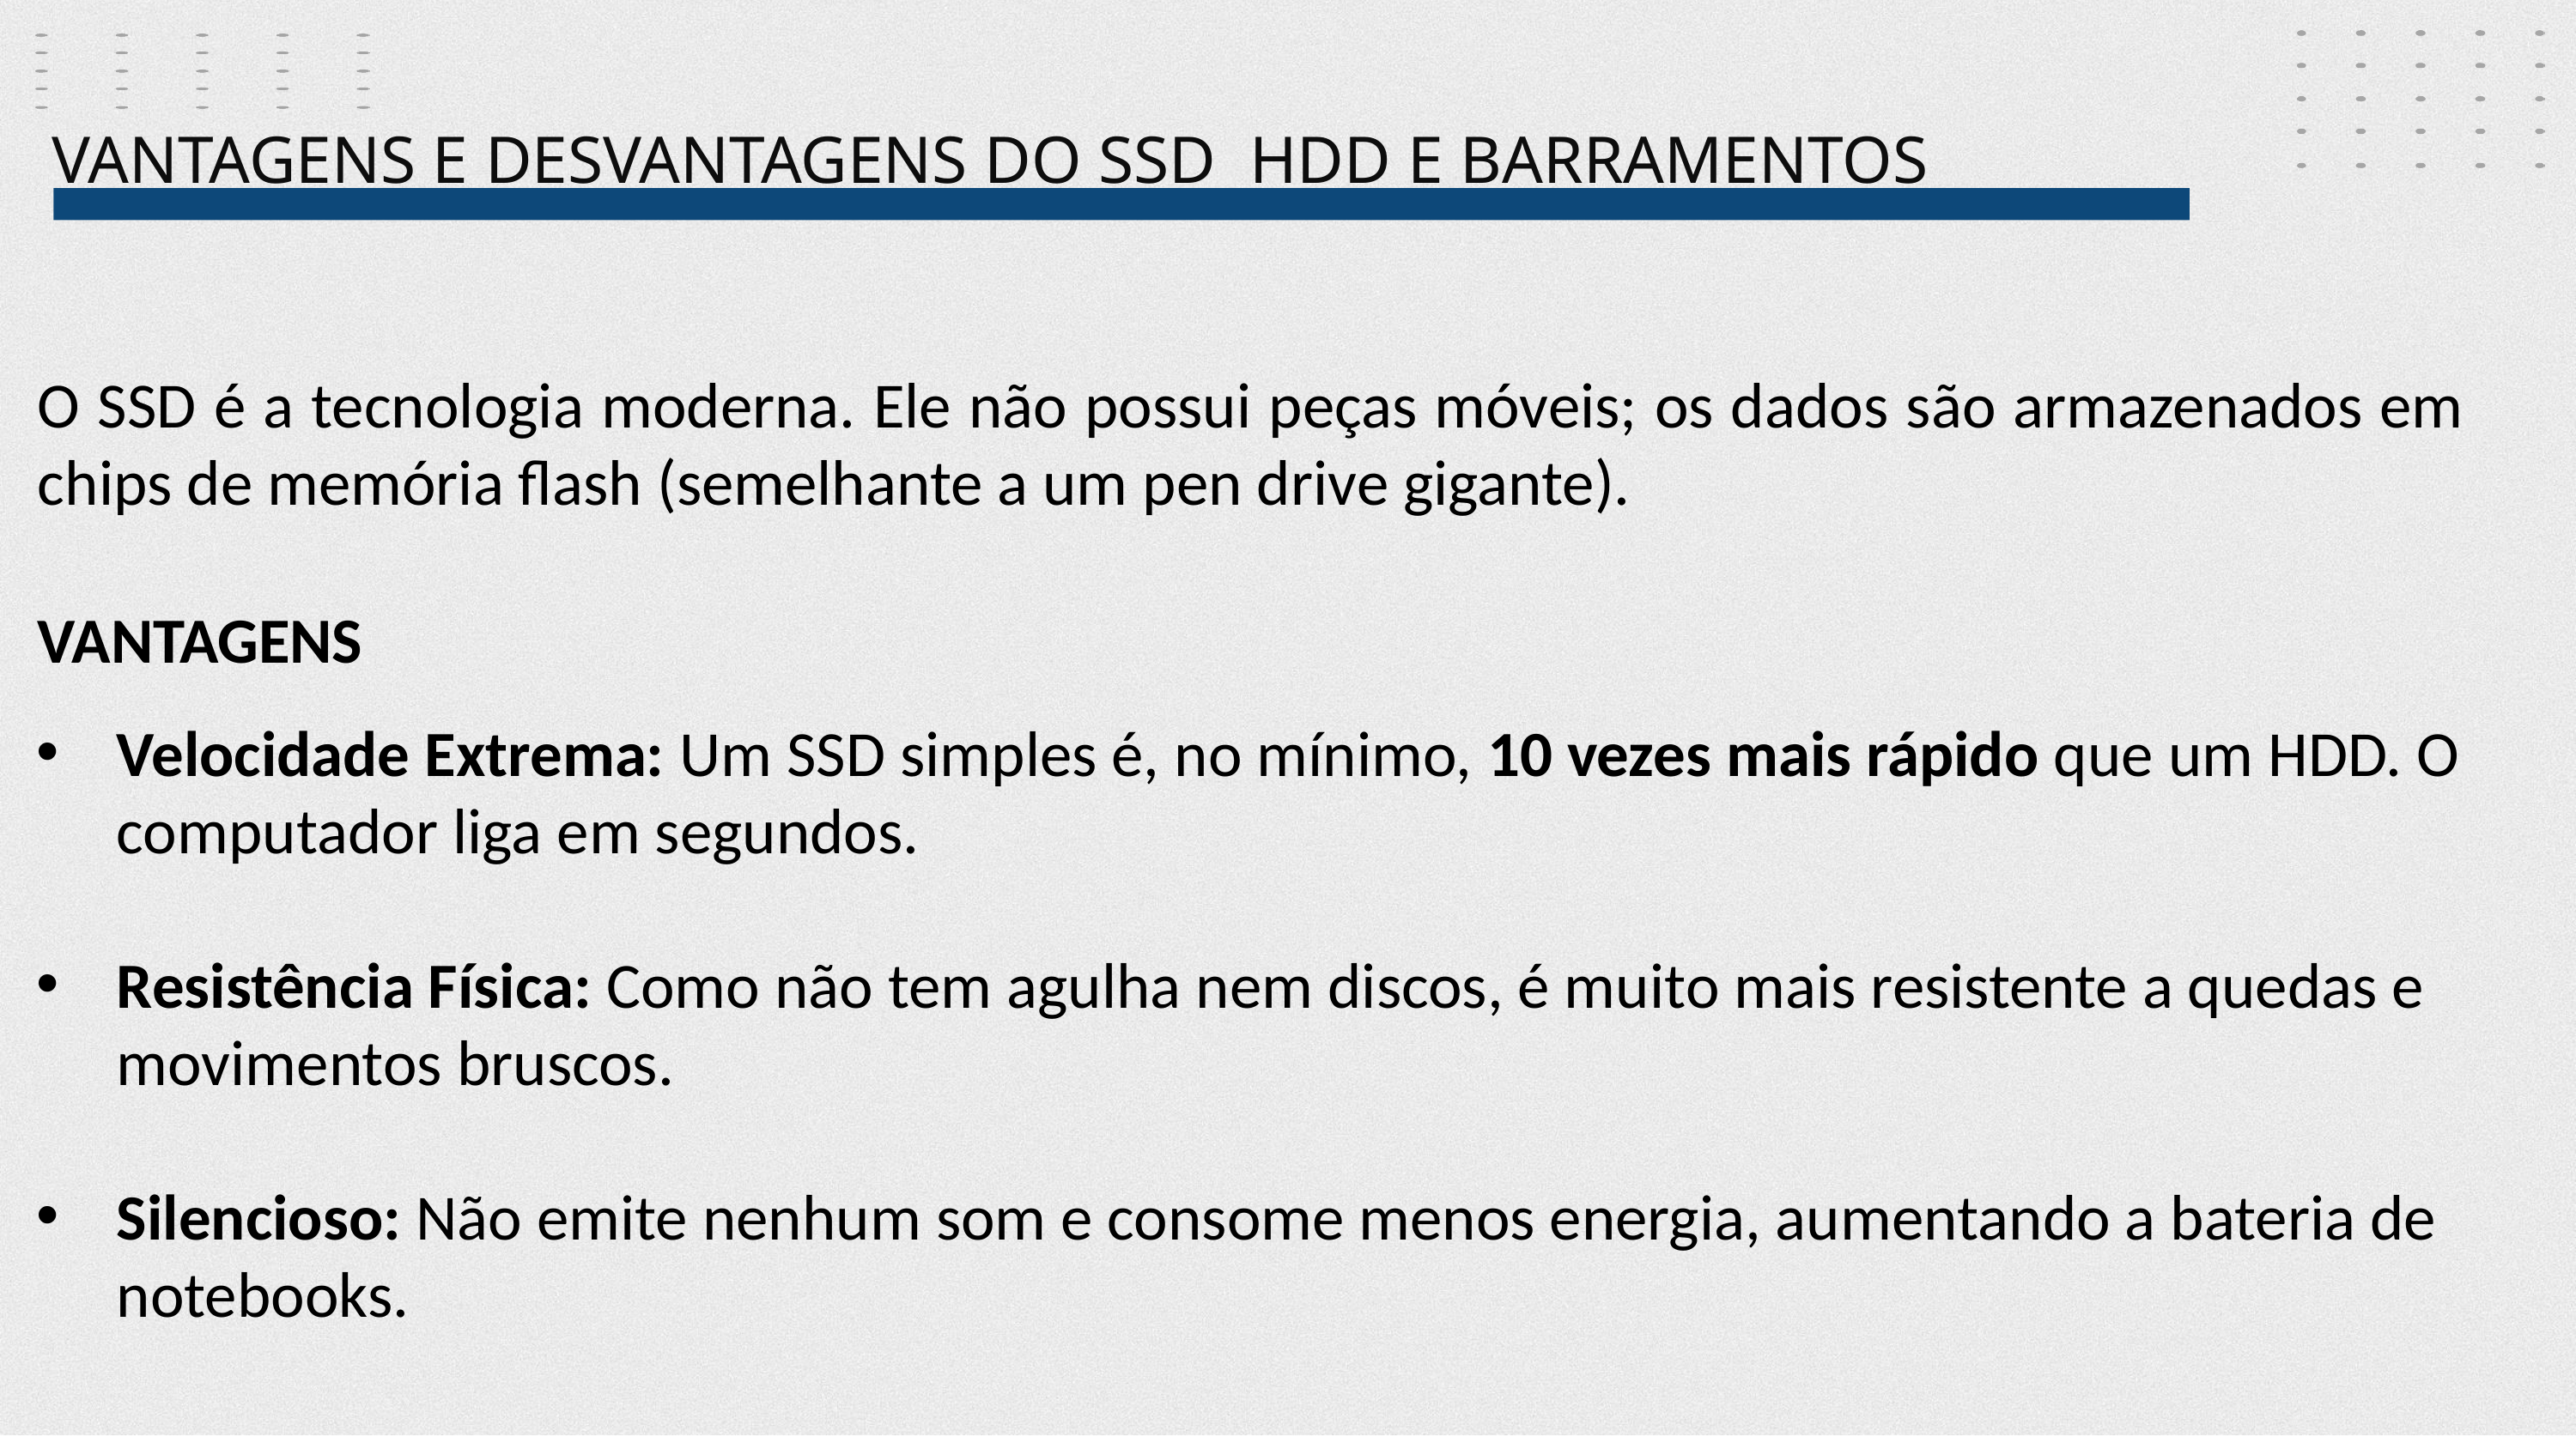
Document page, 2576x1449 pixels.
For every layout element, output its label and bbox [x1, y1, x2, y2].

text_box [0, 0, 2576, 1435]
